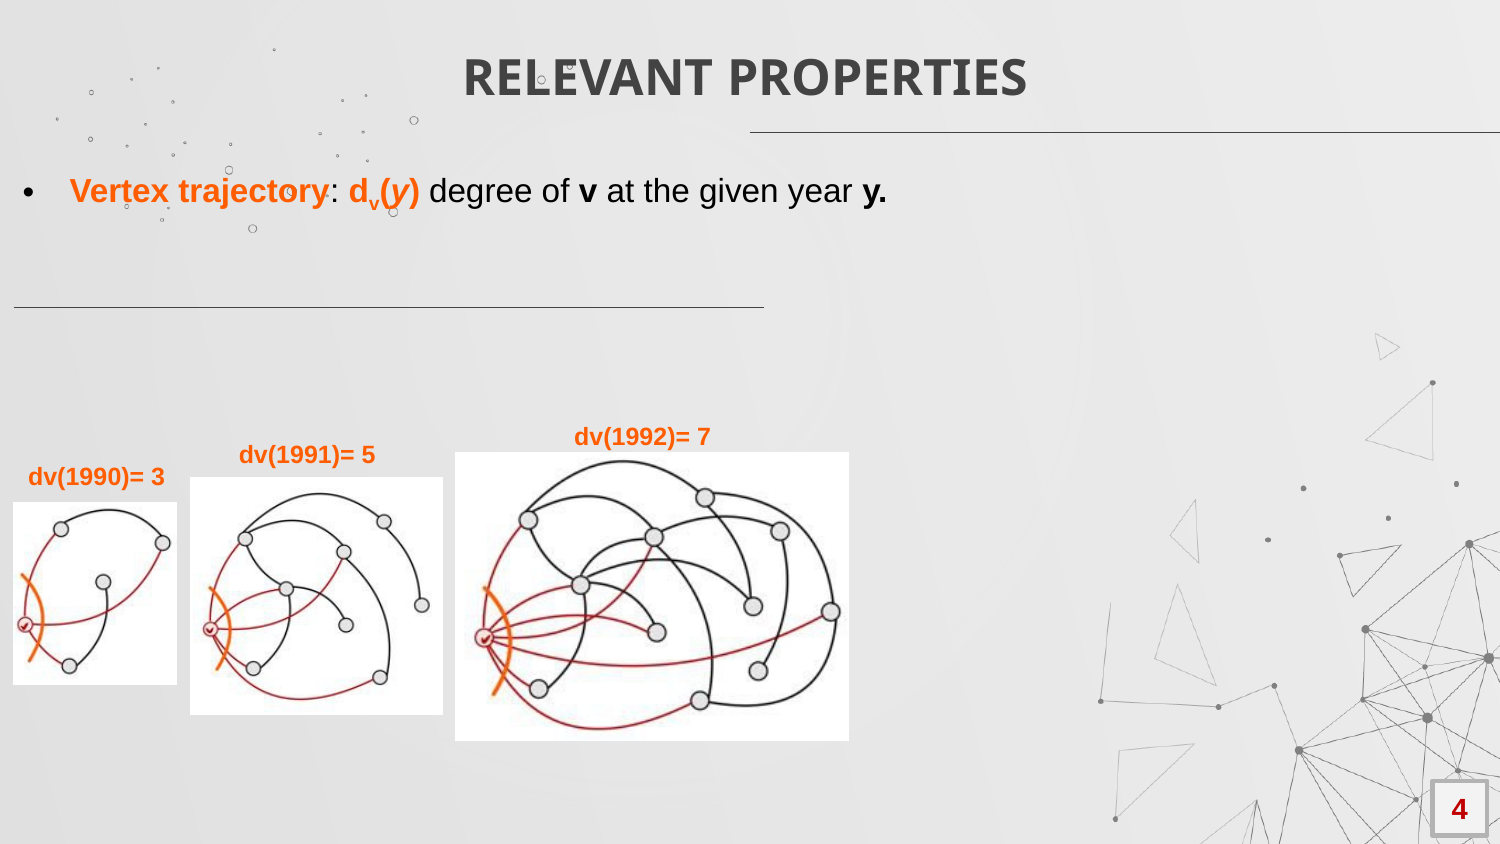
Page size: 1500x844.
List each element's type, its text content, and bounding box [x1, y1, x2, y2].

text_box Vertex trajectory: dv(y) degree of v at the given year y. [7, 161, 954, 222]
text_box dv(1990)= 3 [13, 452, 199, 498]
text_box RELEVANT PROPERTIES [380, 49, 1109, 121]
text_box dv(1992)= 7 [559, 413, 745, 451]
picture [0, 0, 1500, 844]
text_box 4 [1430, 779, 1489, 838]
text_box dv(1991)= 5 [223, 430, 410, 475]
